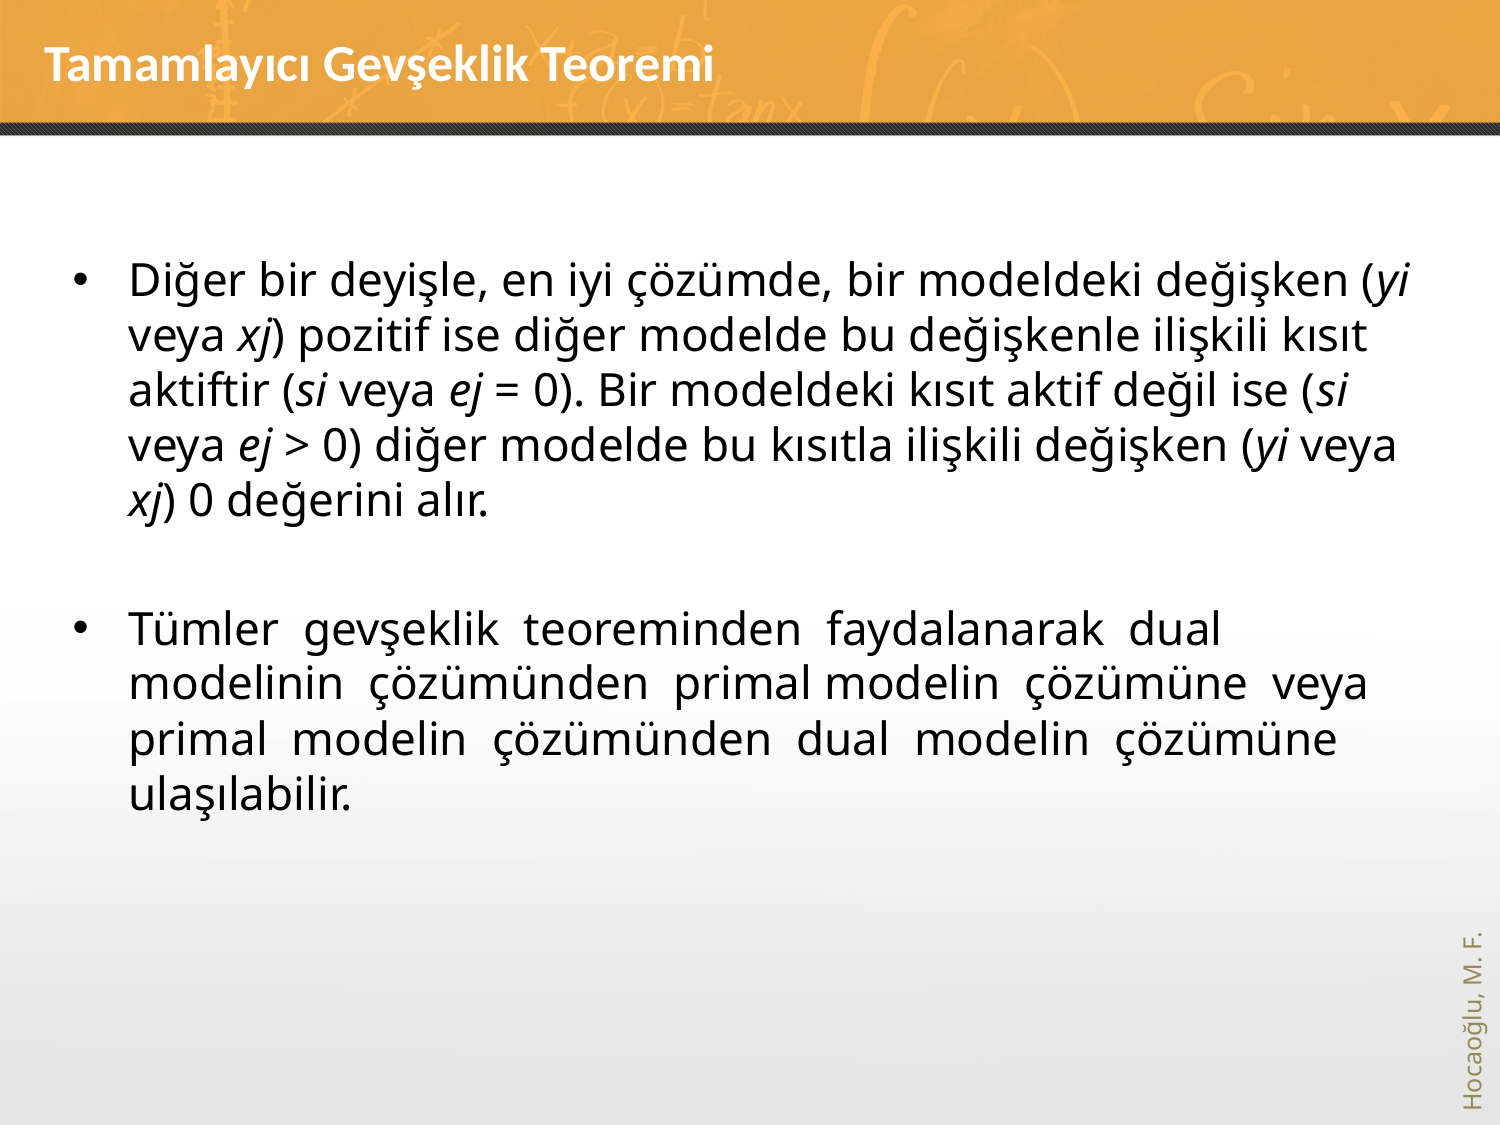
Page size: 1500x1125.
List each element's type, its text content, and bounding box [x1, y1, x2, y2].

list Diğer bir deyişle, en iyi çözümde, bir modeldeki değişken (yi veya xj) pozitif ise diğer modelde bu değişkenle ilişkili kısıt aktiftir (si veya ej = 0). Bir modeldeki kısıt aktif değil ise (si veya ej > 0) diğer modelde bu kısıtla ilişkili değişken (yi veya xj) 0 değerini alır. Tümler gevşeklik teoreminden faydalanarak dual modelinin çözümünden primal modelin çözümüne veya primal modelin çözümünden dual modelin çözümüne ulaşılabilir. [64, 243, 1444, 1045]
title Tamamlayıcı Gevşeklik Teoremi [29, 0, 1287, 126]
picture [0, 0, 1500, 1125]
